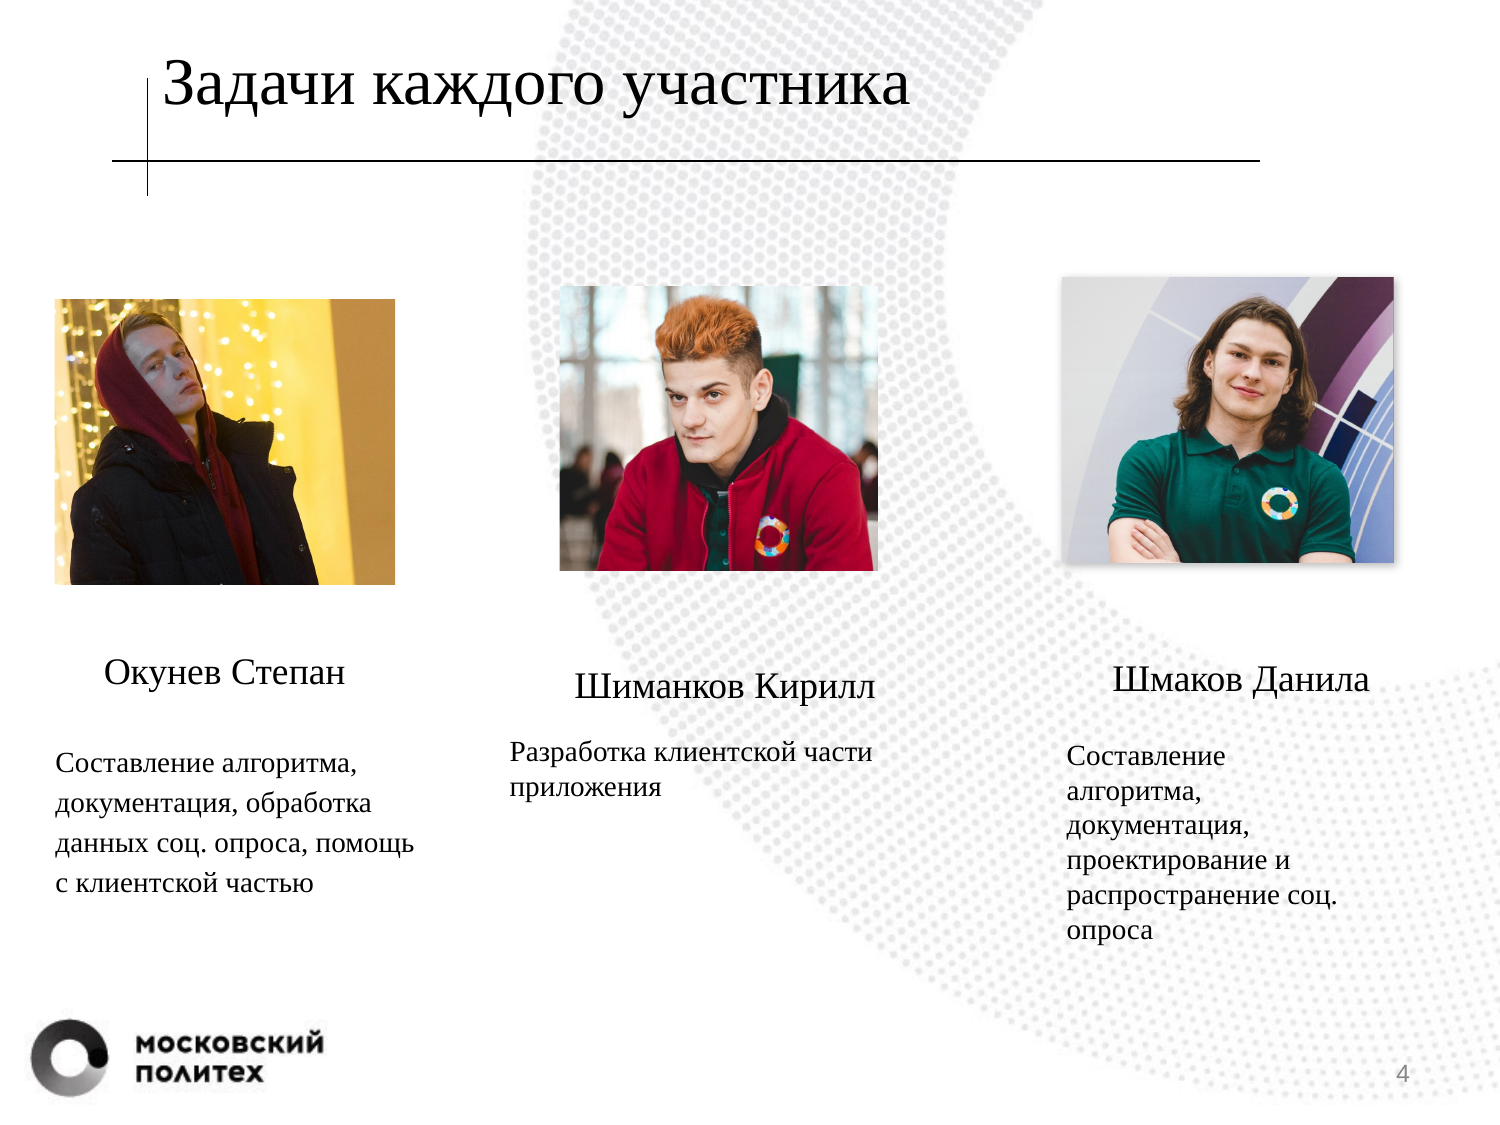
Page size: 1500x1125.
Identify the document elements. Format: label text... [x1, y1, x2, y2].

text_box Составление алгоритма, документация, обработка данных соц. опроса, помощь с клиентской частью [40, 723, 434, 975]
text_box Шмаков Данила [1040, 638, 1415, 715]
text_box Составление алгоритма, документация, проектирование и распространение соц. опроса [1051, 720, 1384, 960]
text_box Окунев Степан [58, 612, 391, 708]
slide_number ‹#› [1074, 1042, 1425, 1103]
text_box Шиманков Кирилл [504, 638, 946, 717]
text_box Задачи каждого участника [147, 36, 1415, 120]
picture [0, 0, 1500, 1125]
text_box Разработка клиентской части приложения [494, 717, 953, 981]
